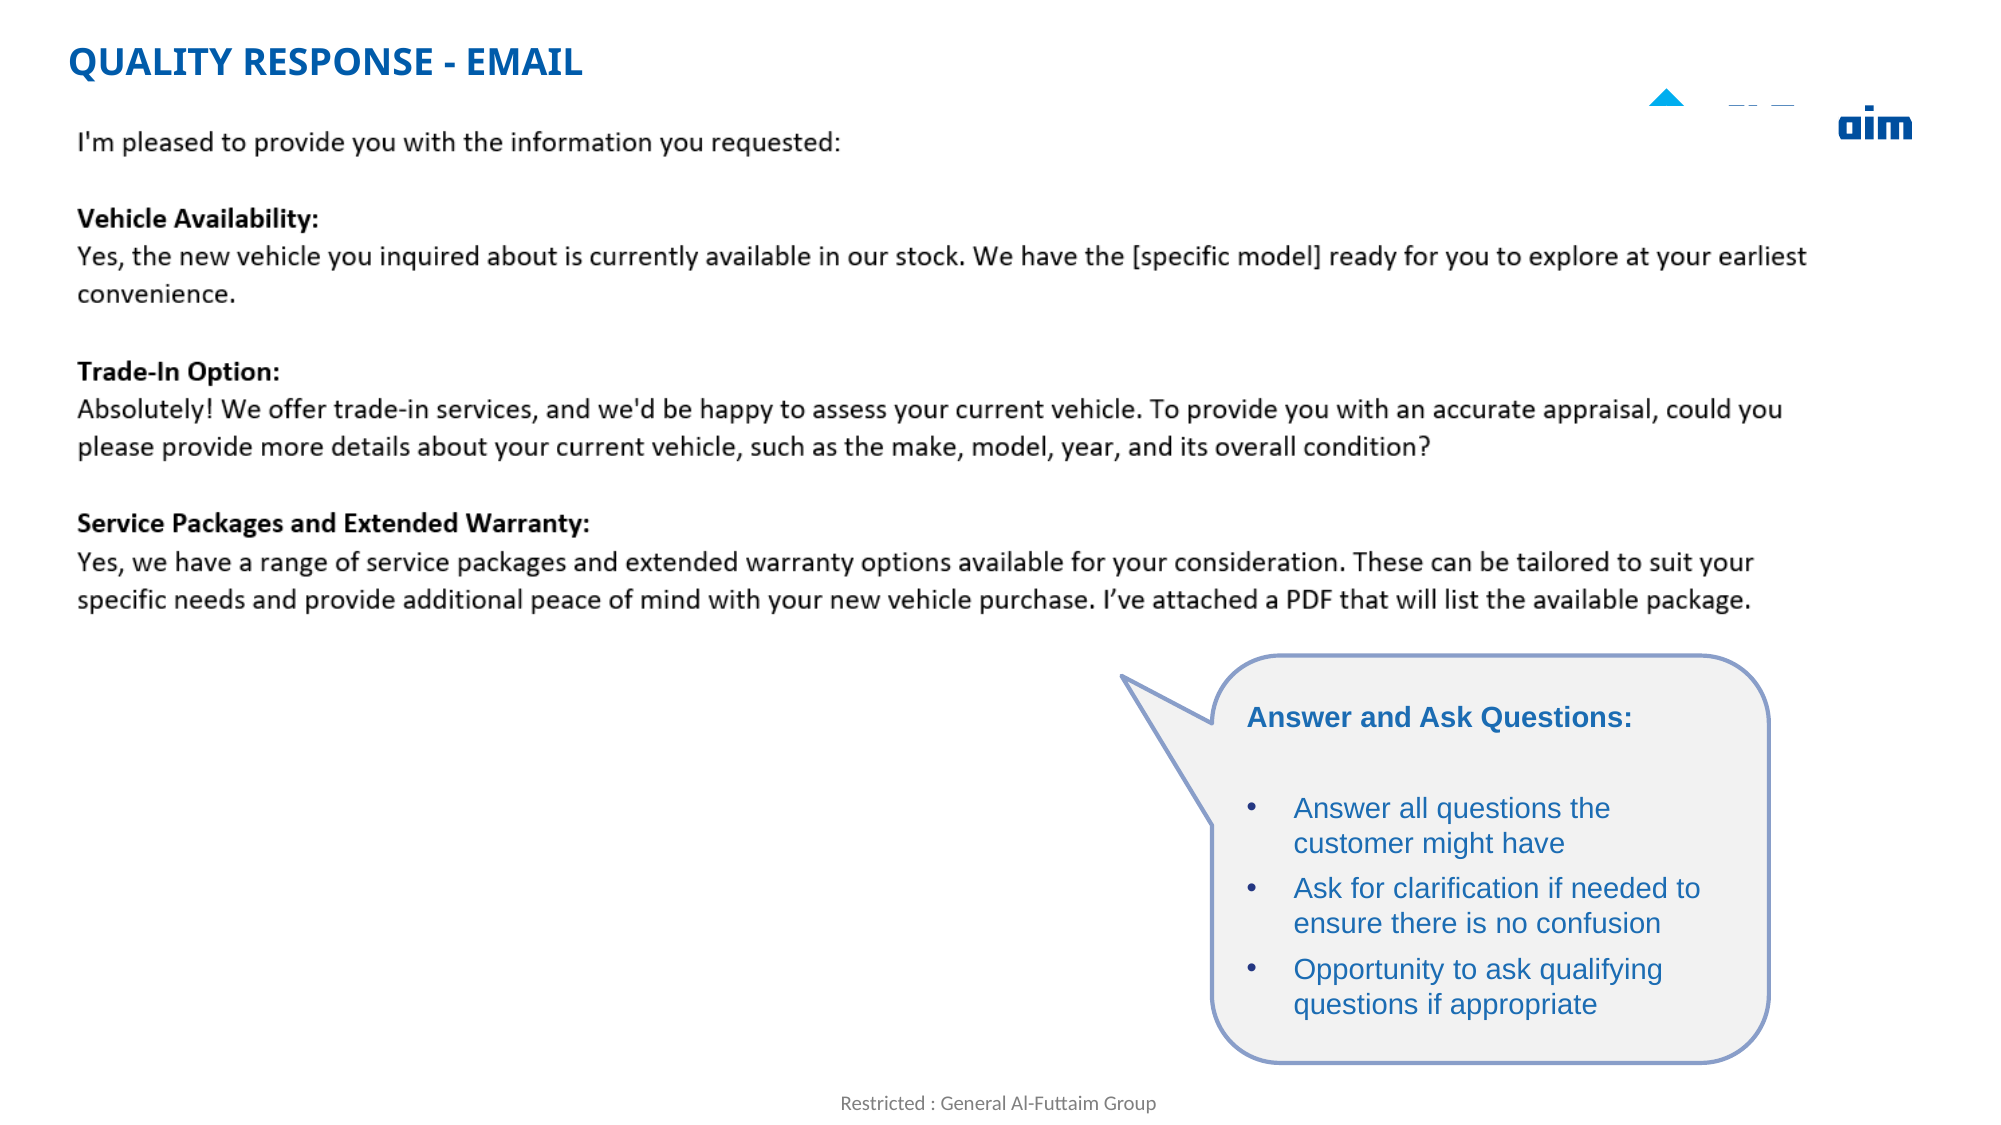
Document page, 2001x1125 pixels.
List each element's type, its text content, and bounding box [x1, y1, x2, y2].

text_box Answer and Ask Questions: Answer all questions the customer might have Ask for clarification if needed to ensure there is no confusion Opportunity to ask qualifying questions if appropriate [1121, 655, 1769, 1063]
picture [67, 105, 1840, 643]
text_box QUALITY RESPONSE - EMAIL [53, 30, 1947, 94]
